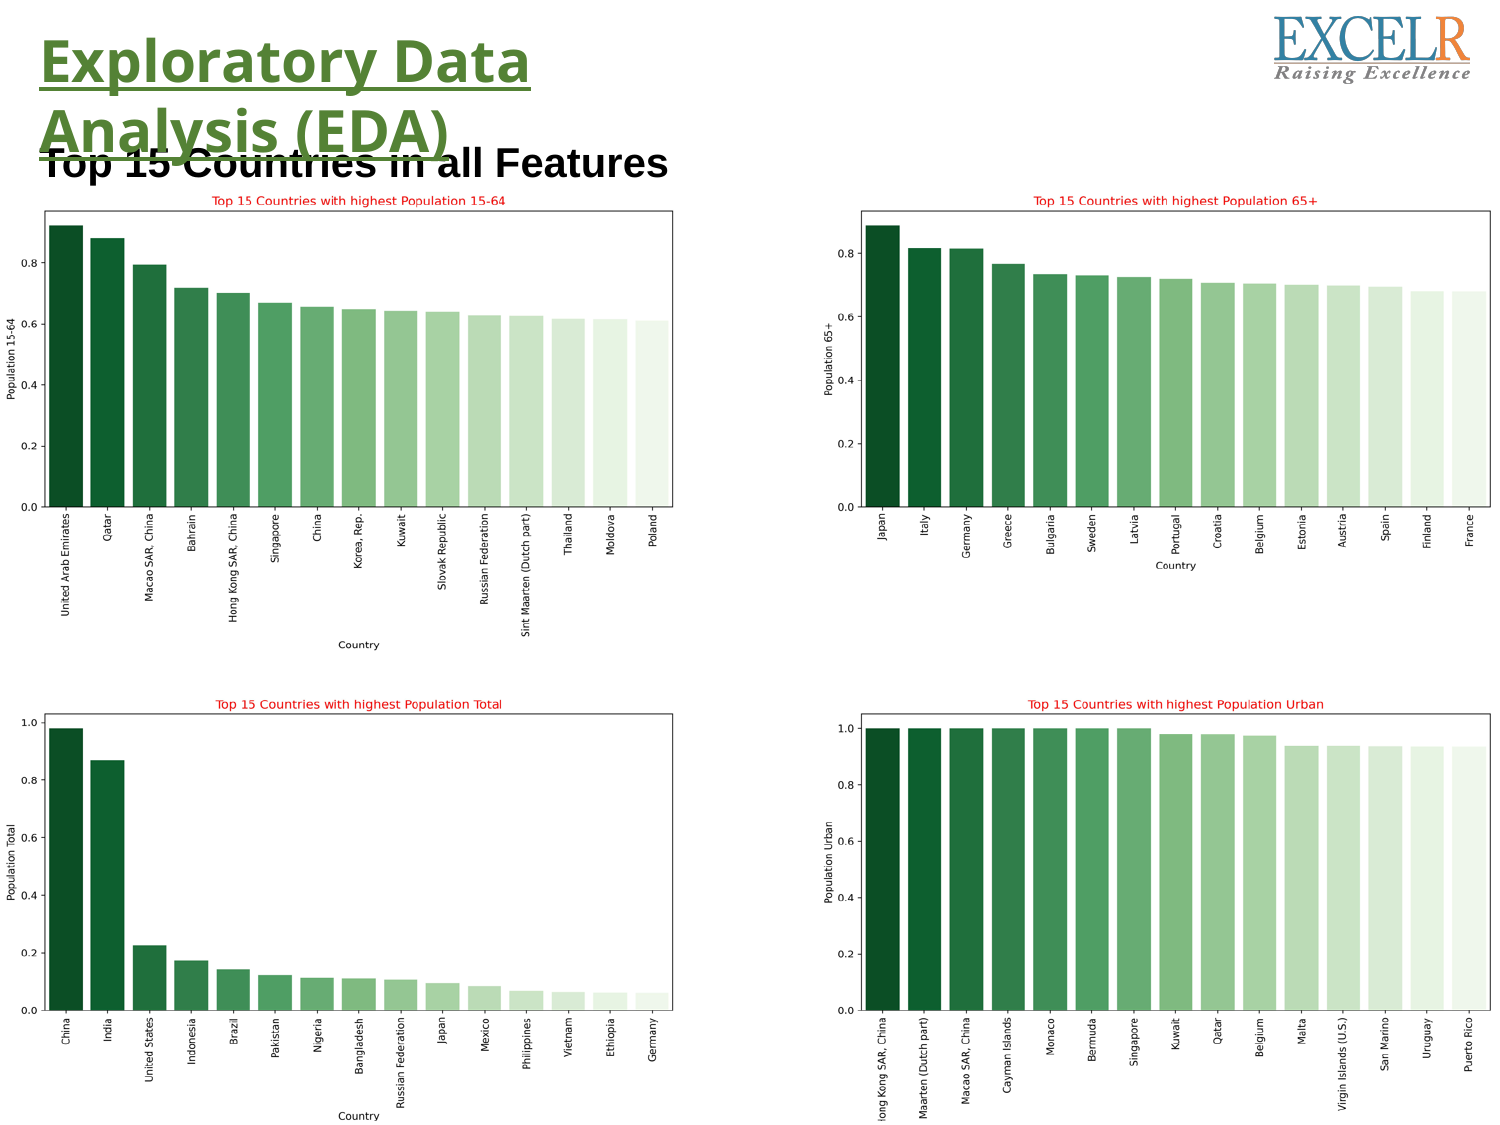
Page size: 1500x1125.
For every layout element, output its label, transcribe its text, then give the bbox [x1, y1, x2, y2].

text_box Exploratory Data Analysis (EDA) [24, 16, 775, 172]
picture [1274, 16, 1470, 85]
text_box Top 15 Countries in all Features [24, 172, 775, 191]
picture [0, 193, 1500, 1121]
